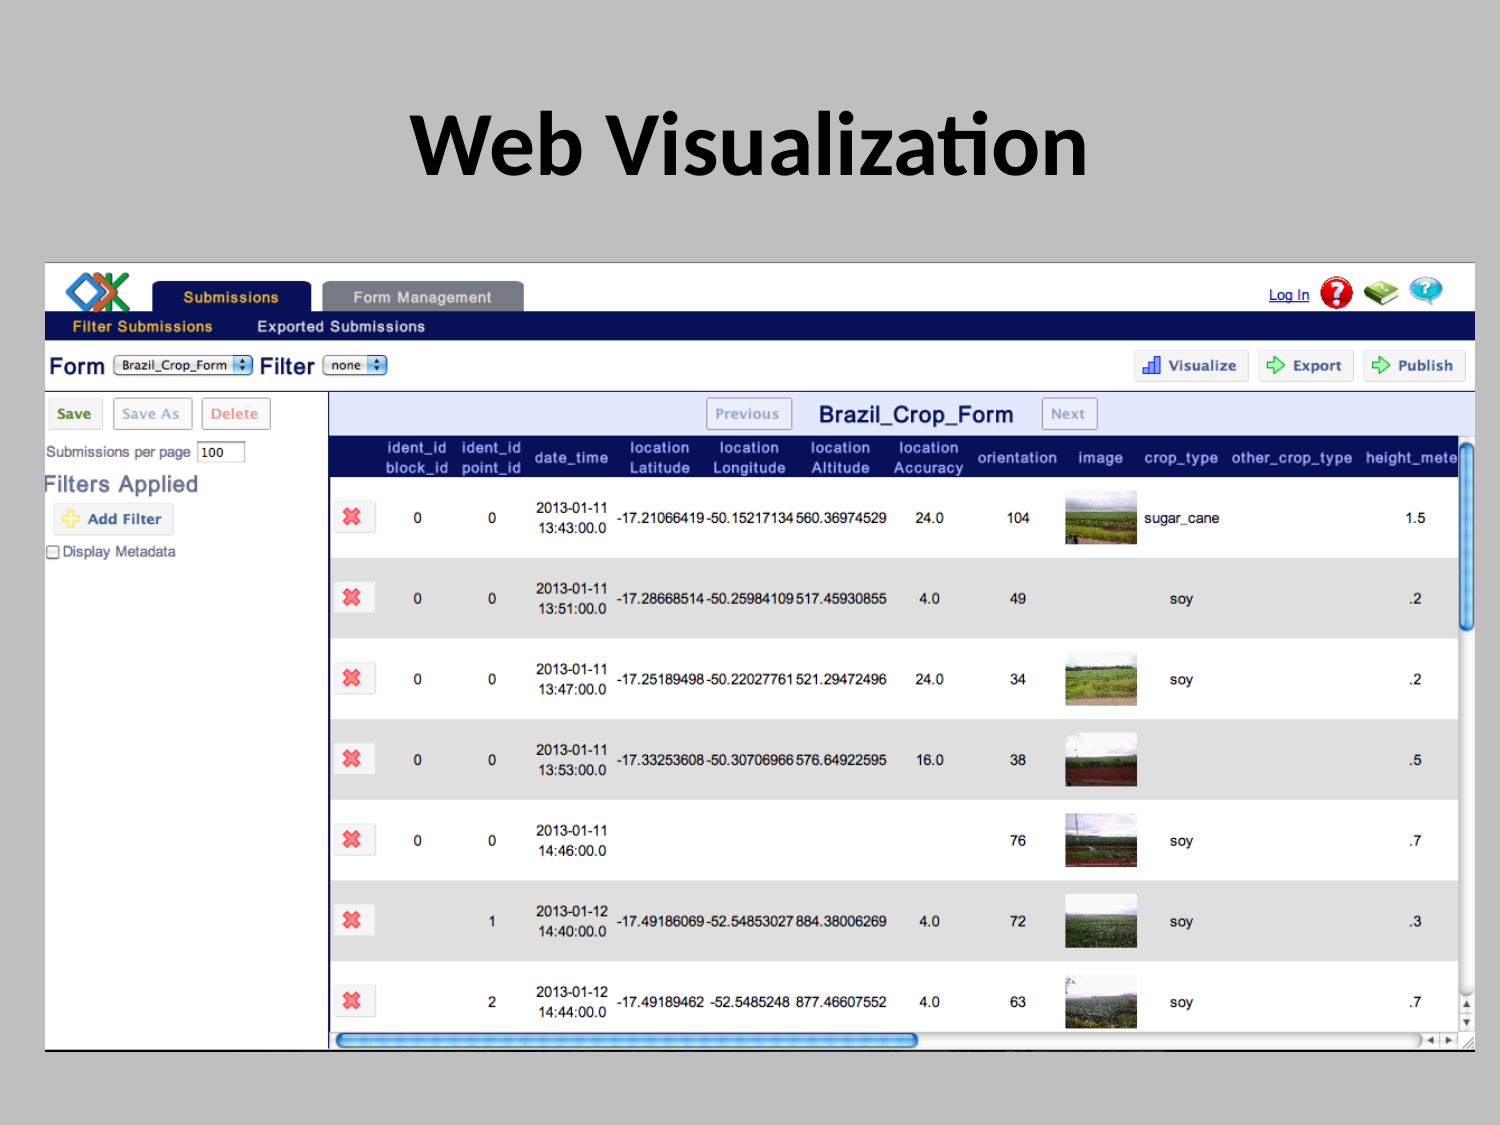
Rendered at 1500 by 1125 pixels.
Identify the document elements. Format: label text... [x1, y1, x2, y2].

picture [45, 262, 1476, 1052]
title Web Visualization [75, 45, 1425, 233]
